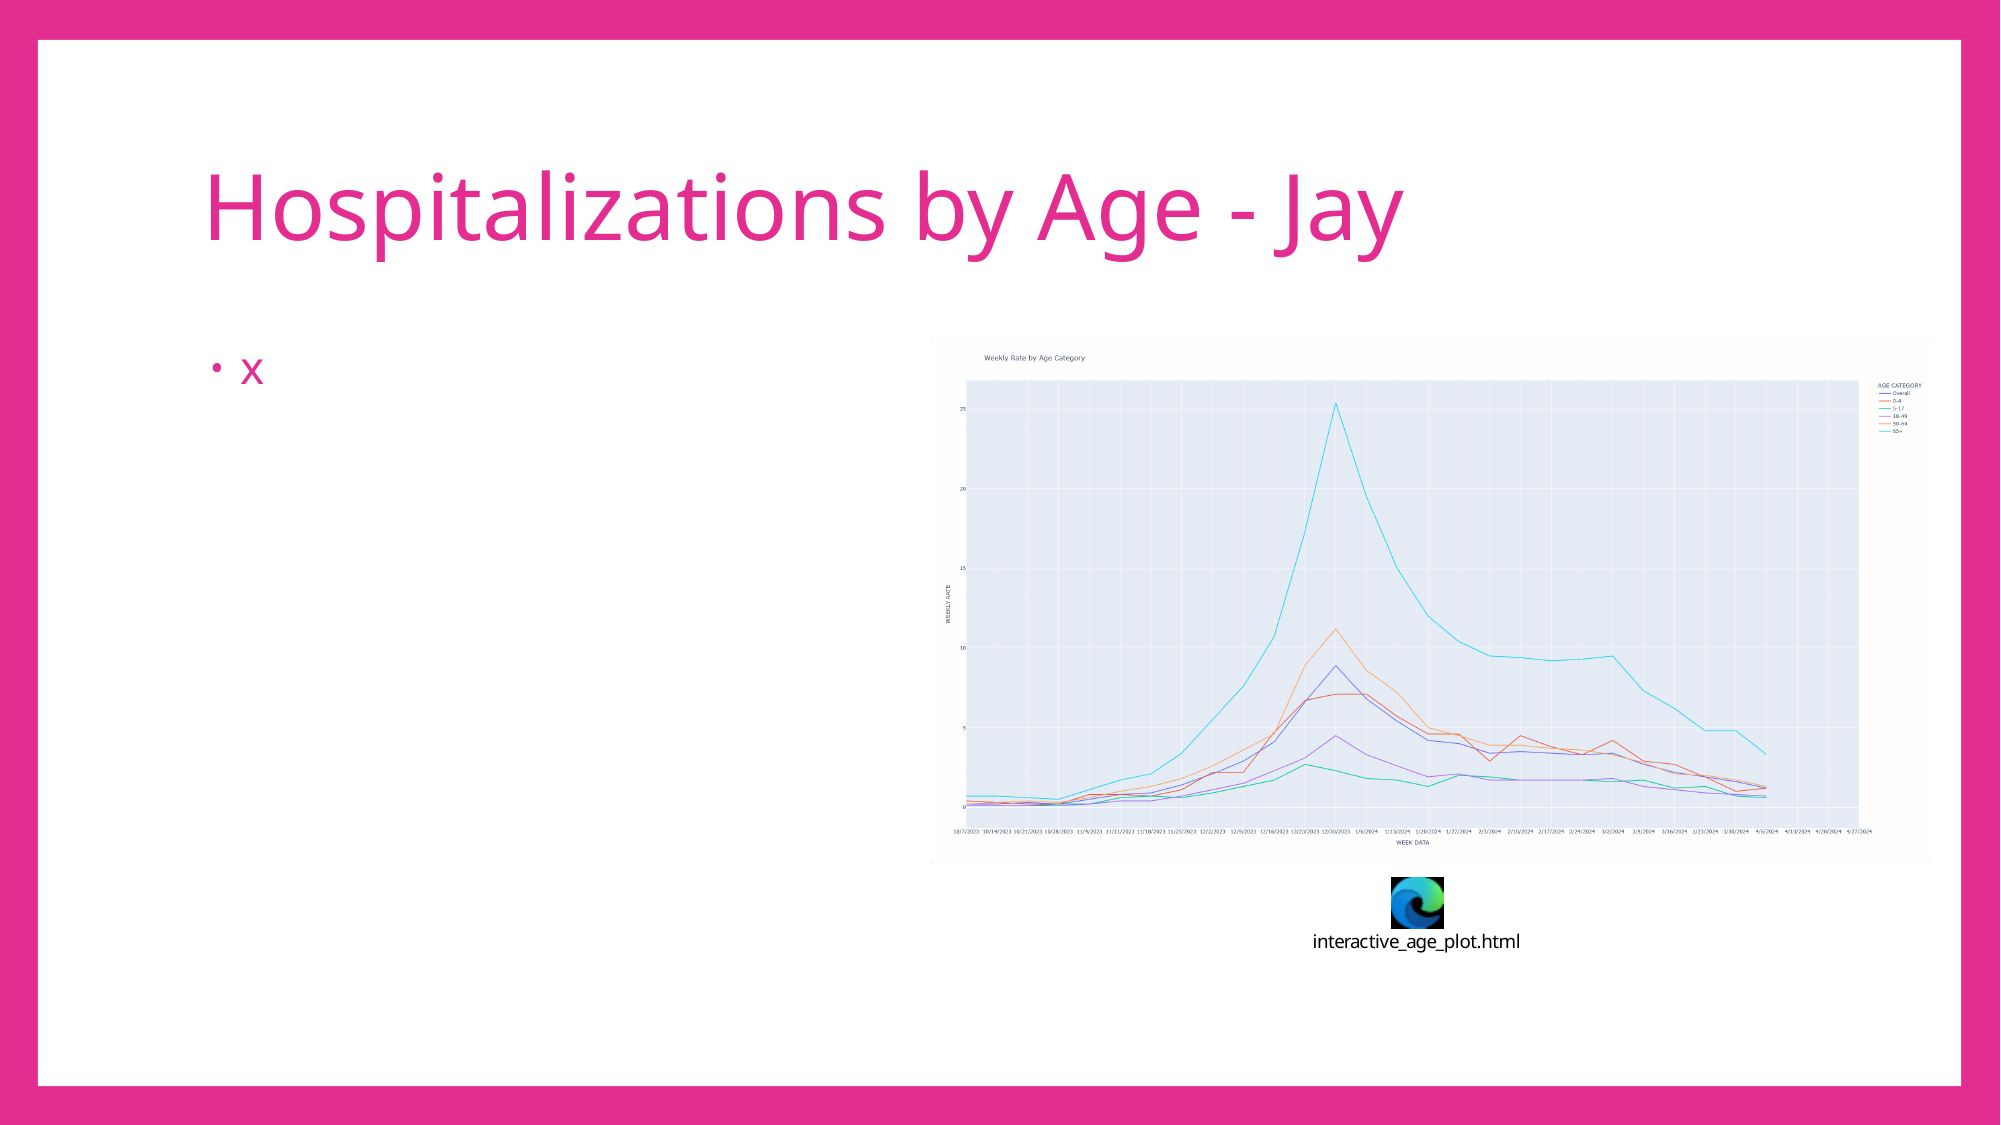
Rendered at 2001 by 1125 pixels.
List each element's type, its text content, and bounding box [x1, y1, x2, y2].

list x [187, 337, 1808, 1000]
title Hospitalizations by Age - Jay [187, 99, 1808, 323]
picture [930, 337, 1932, 863]
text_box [1286, 876, 1549, 962]
